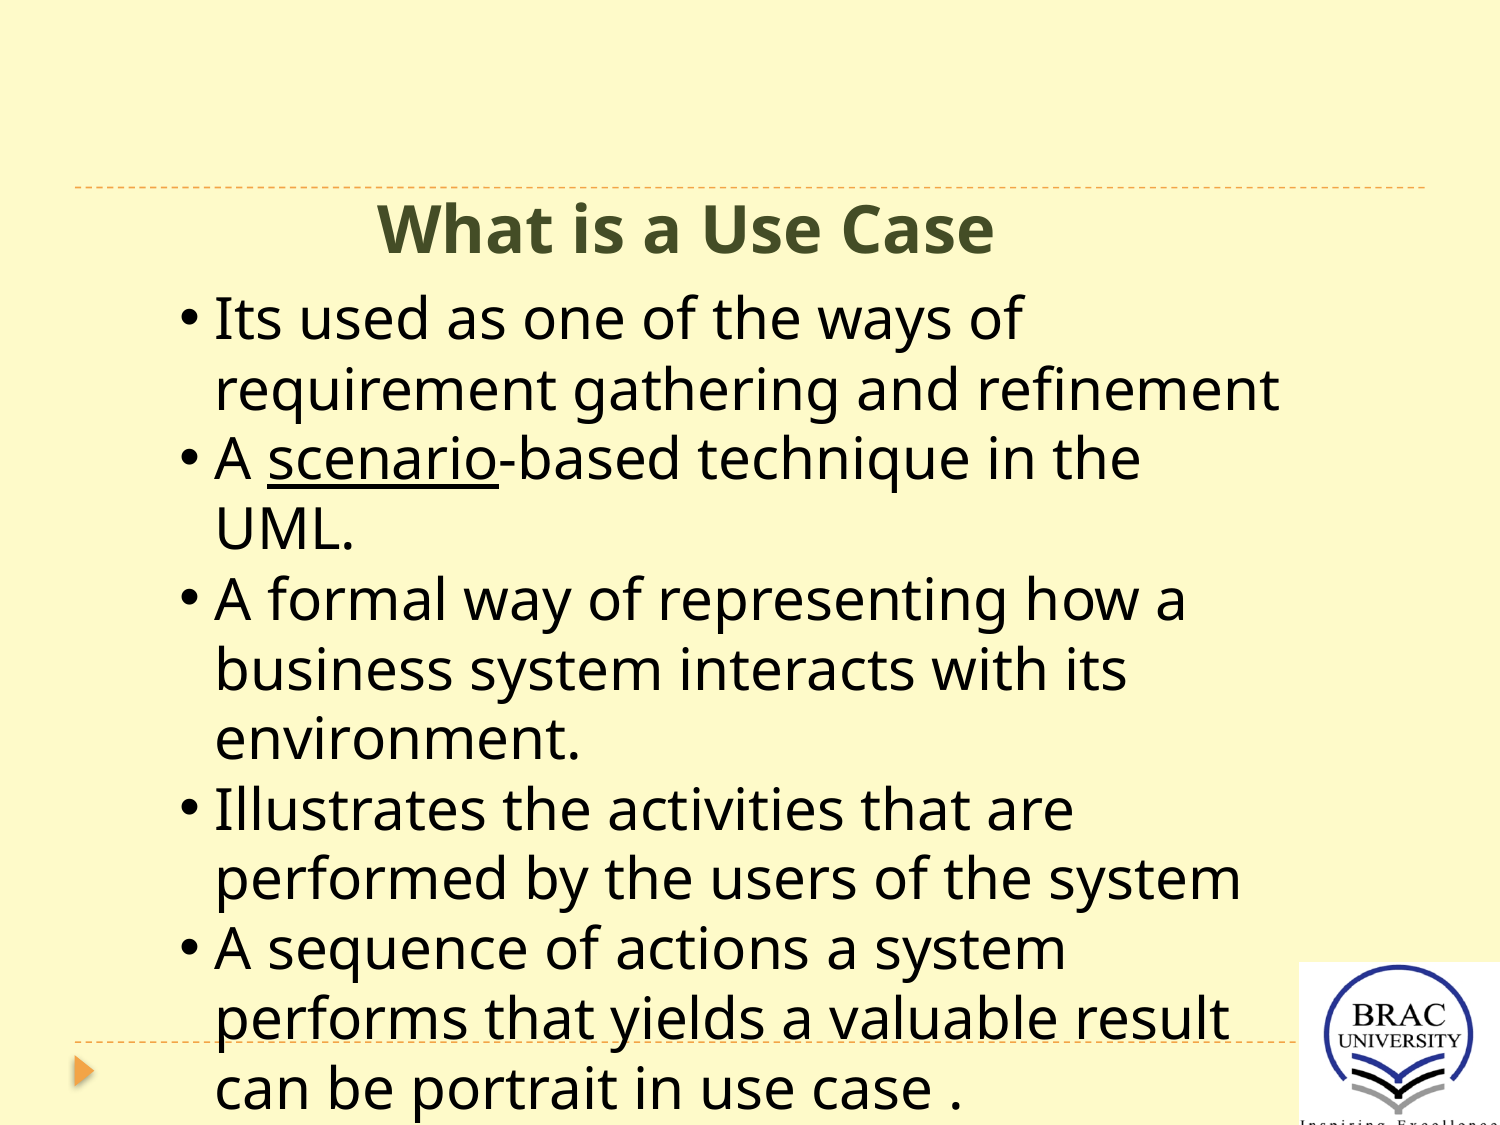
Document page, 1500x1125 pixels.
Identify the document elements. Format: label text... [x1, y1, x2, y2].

picture [1299, 962, 1500, 1125]
title What is a Use Case [362, 111, 1063, 274]
text_box Its used as one of the ways of requirement gathering and refinement A scenario-based technique in the UML. A formal way of representing how a business system interacts with its environment. Illustrates the activities that are performed by the users of the system A sequence of actions a system performs that yields a valuable result can be portrait in use case . [125, 274, 1300, 1125]
